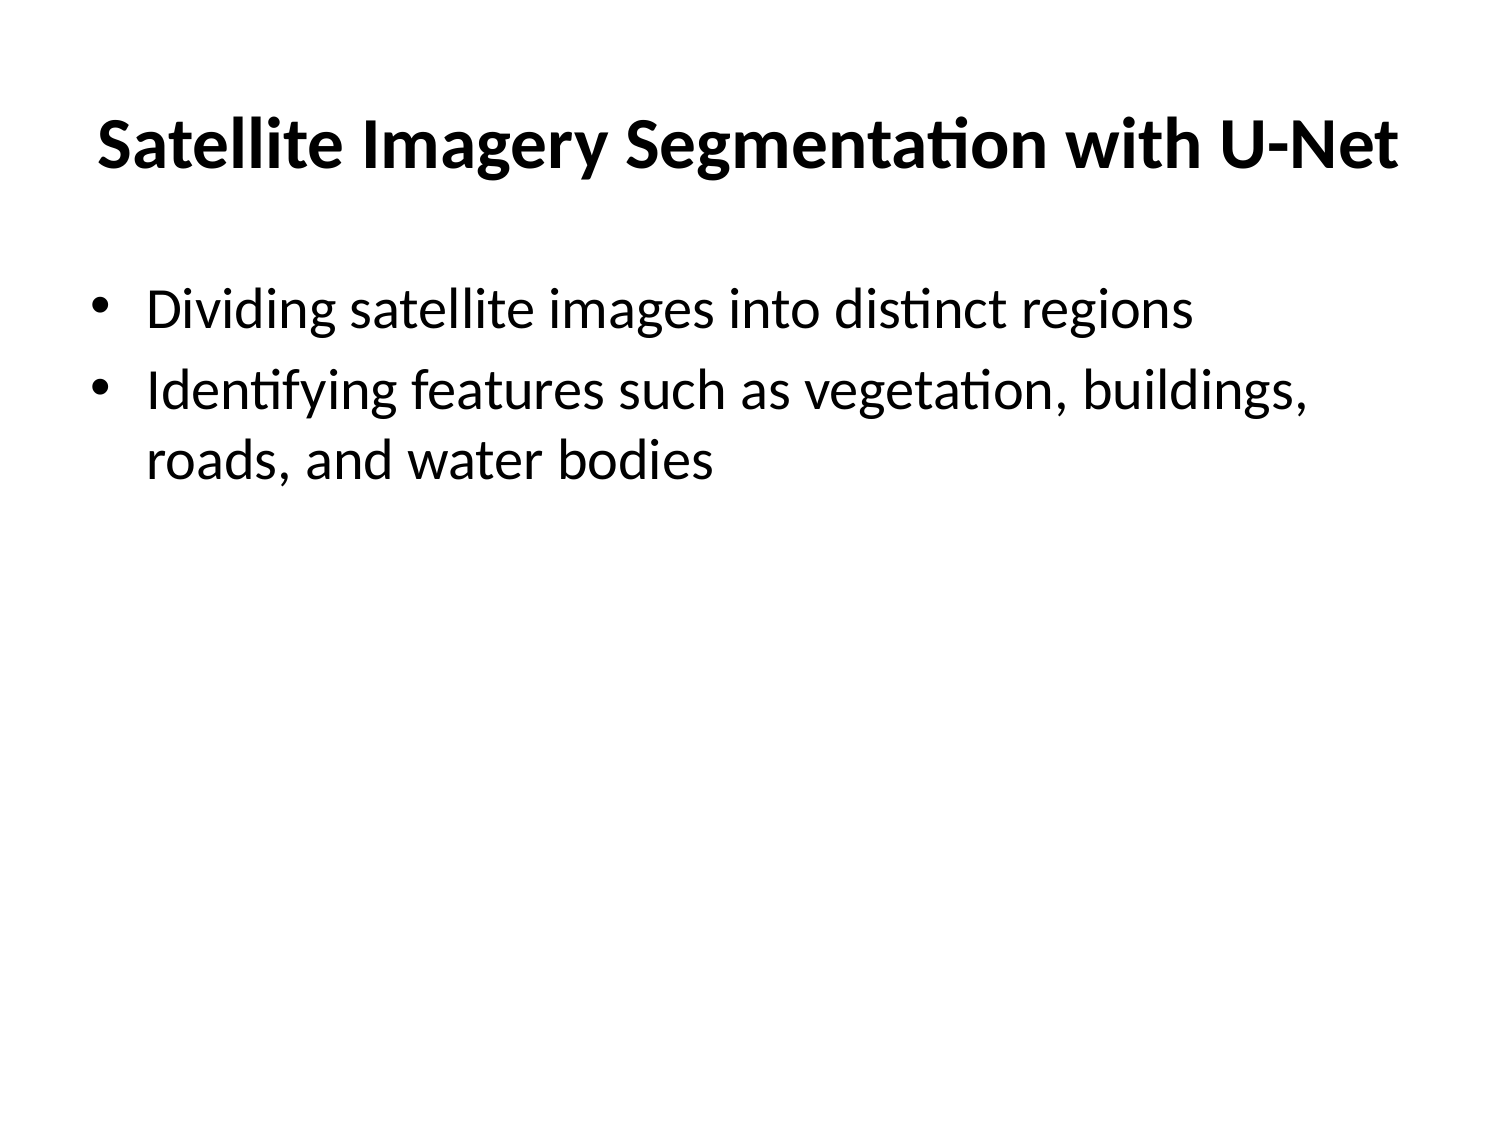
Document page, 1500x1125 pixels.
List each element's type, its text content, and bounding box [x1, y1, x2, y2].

list Dividing satellite images into distinct regions Identifying features such as vegetation, buildings, roads, and water bodies [75, 262, 1425, 1005]
title Satellite Imagery Segmentation with U-Net [75, 45, 1425, 233]
